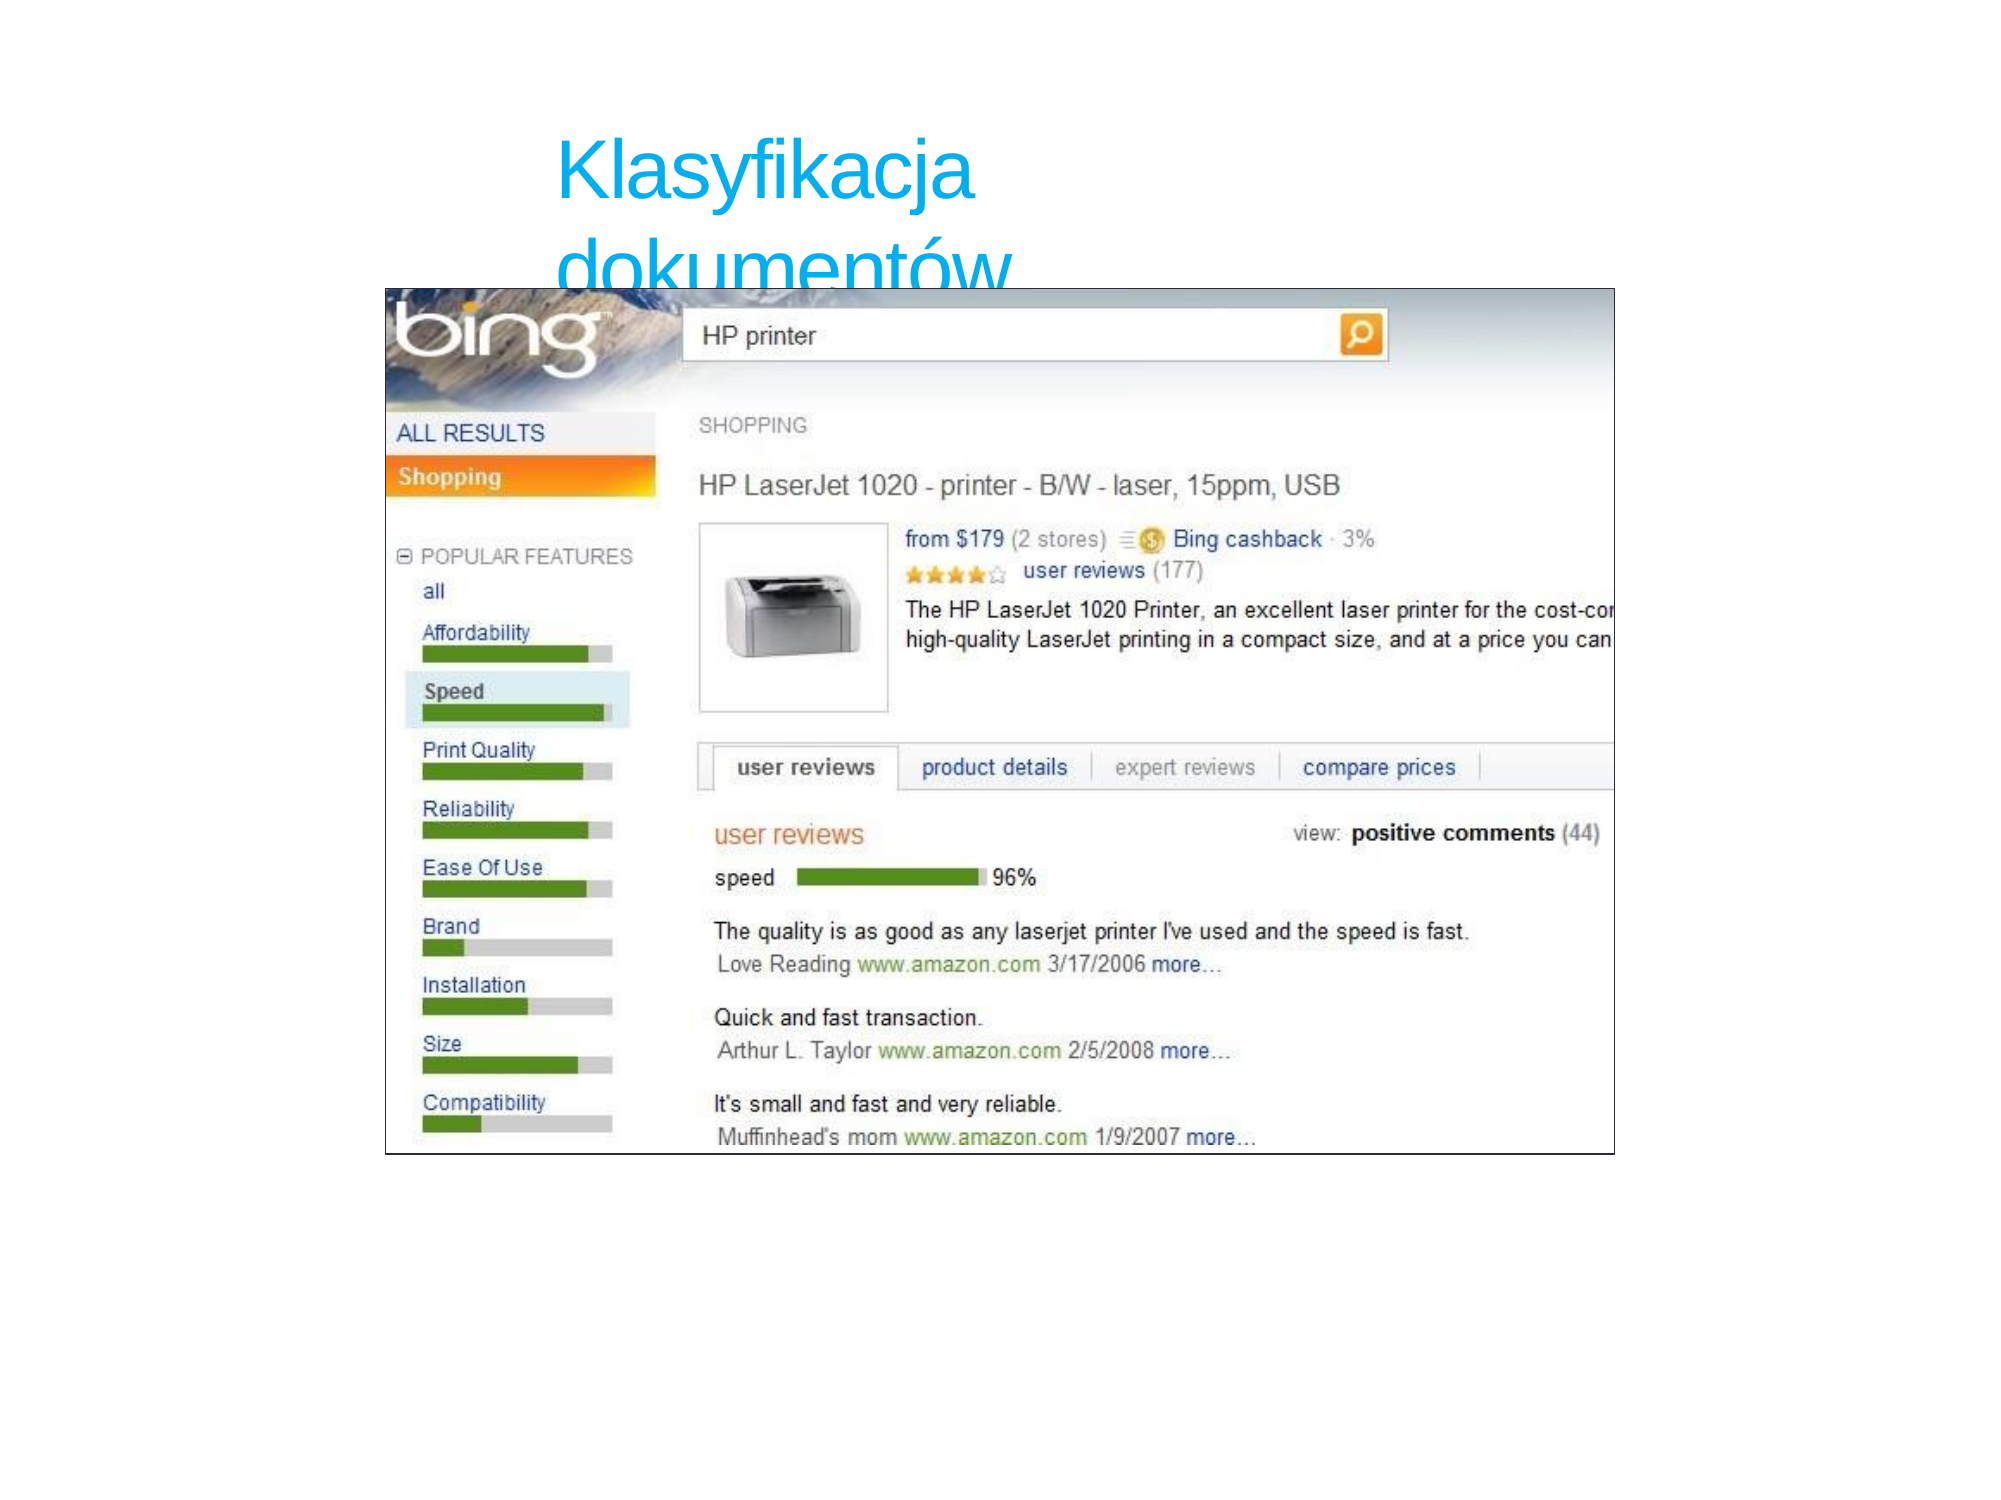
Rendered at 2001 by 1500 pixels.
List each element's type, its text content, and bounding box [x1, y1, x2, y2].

title Klasyfikacja dokumentów [553, 112, 1453, 286]
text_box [384, 287, 1616, 1156]
